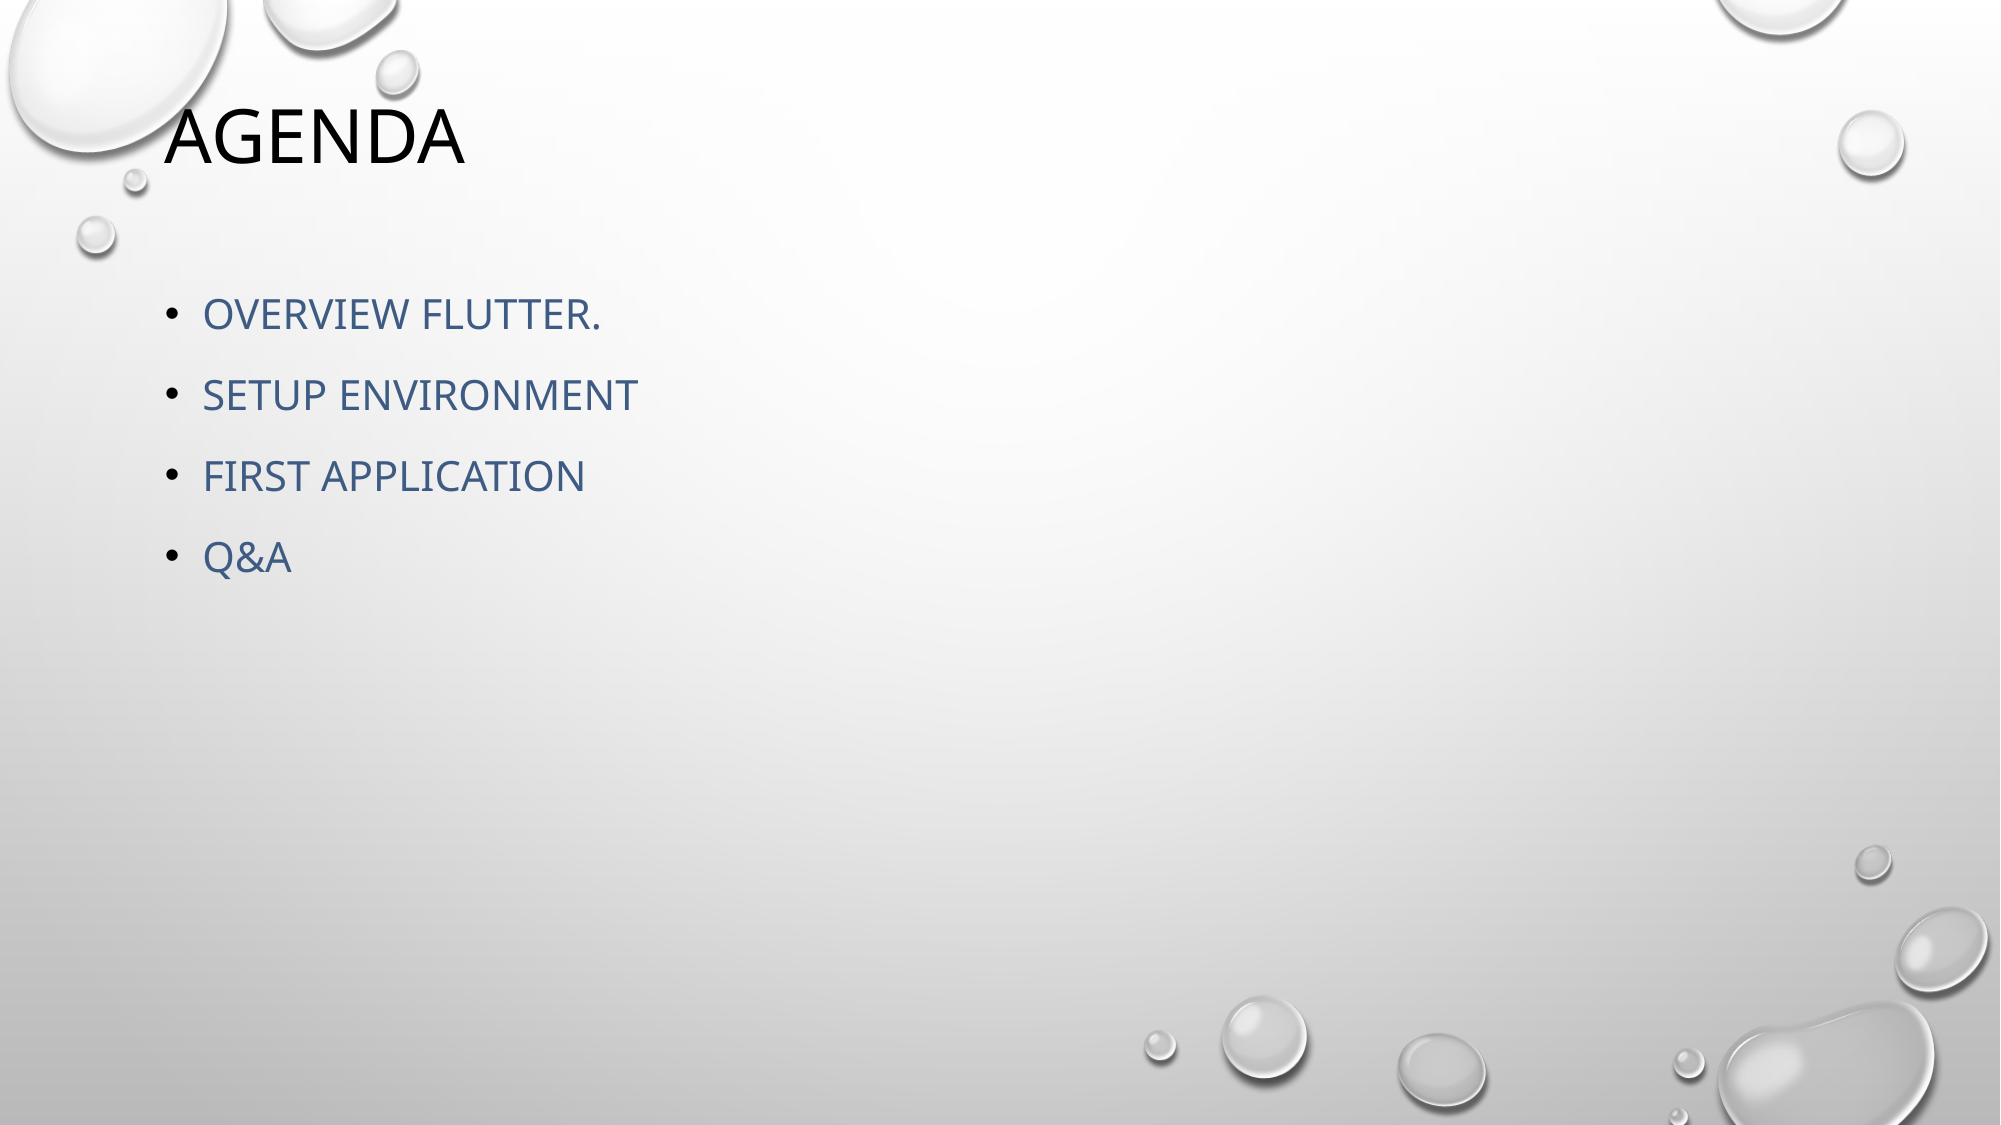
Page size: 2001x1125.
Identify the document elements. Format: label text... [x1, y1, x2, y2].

list Overview flutter. Setup environment First application Q&A [149, 199, 1850, 950]
picture [0, 0, 2000, 1125]
title Agenda [149, 52, 1851, 225]
